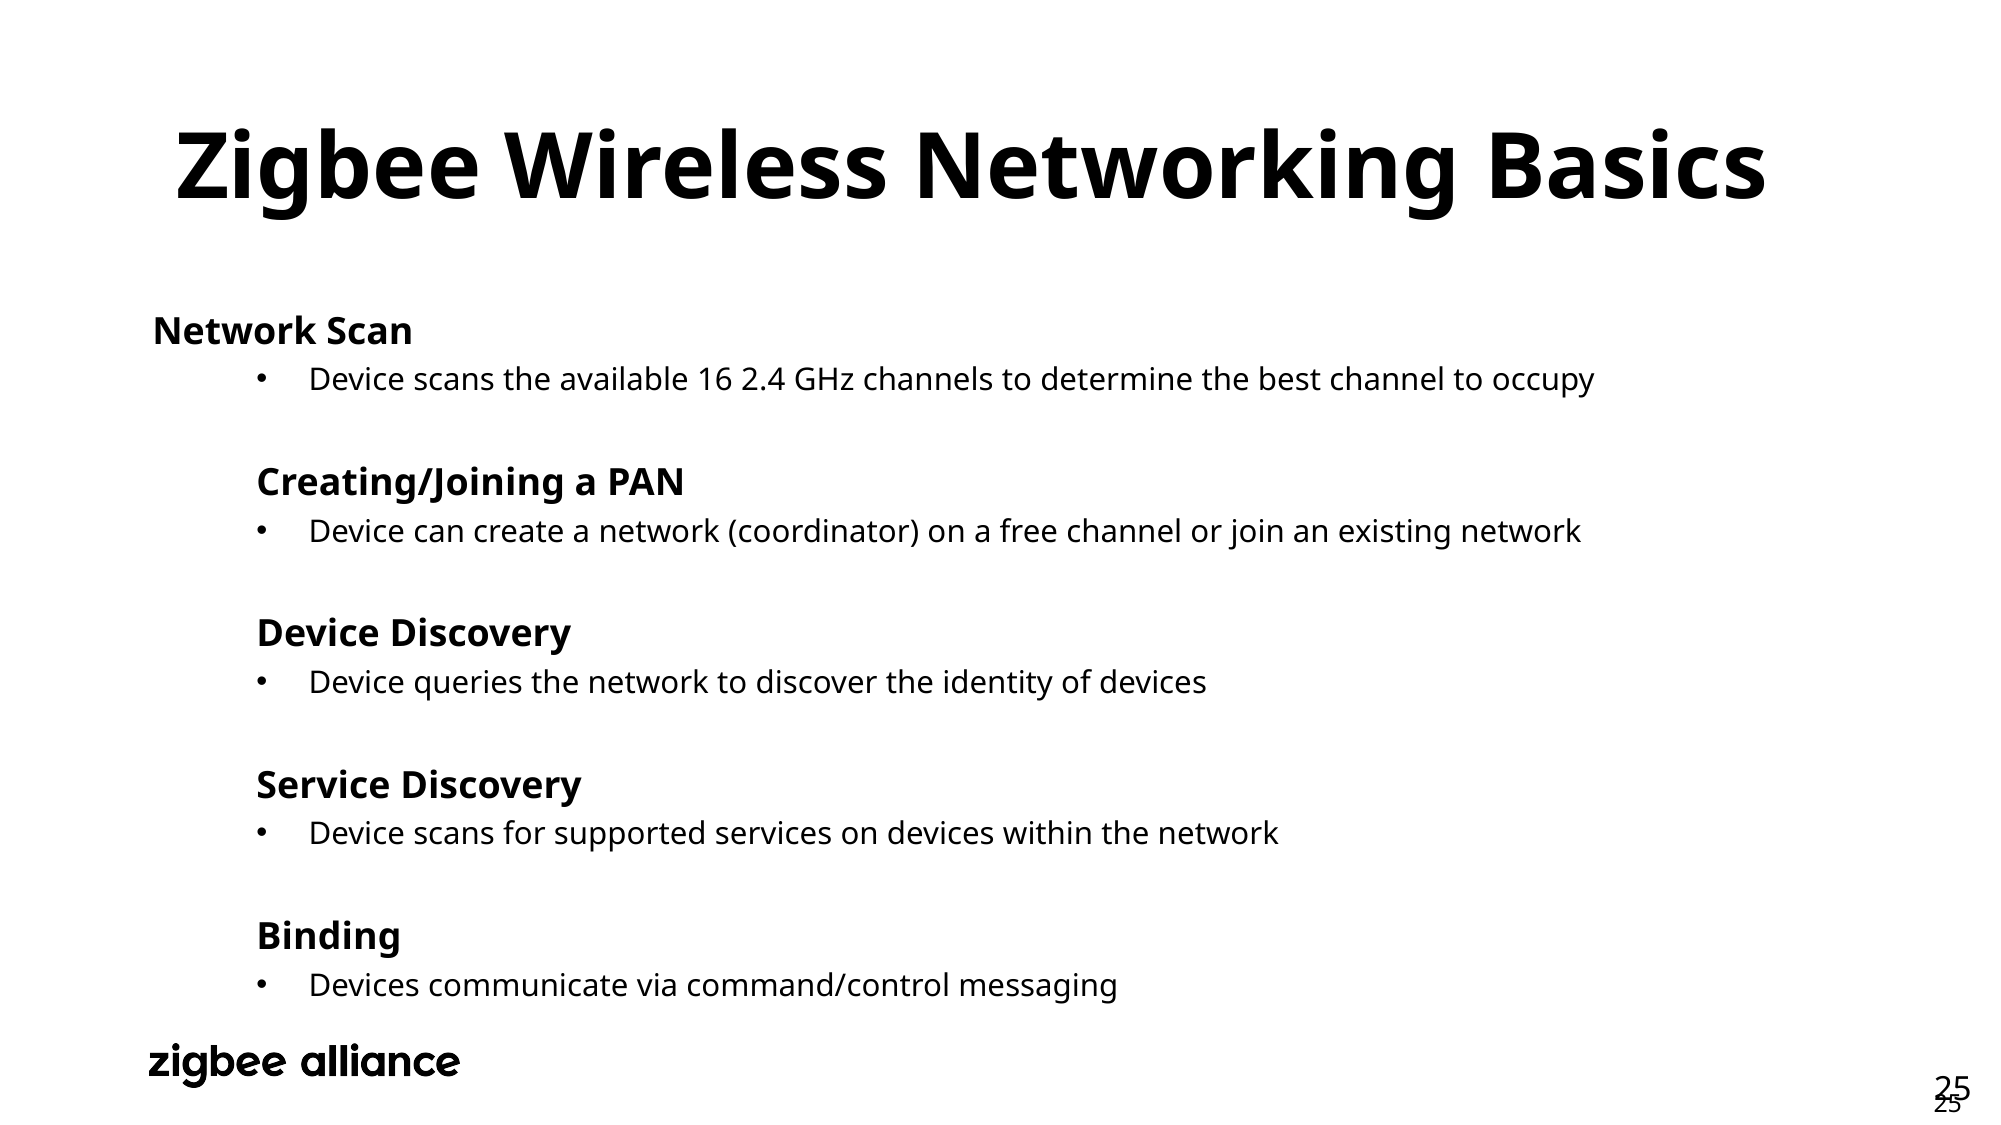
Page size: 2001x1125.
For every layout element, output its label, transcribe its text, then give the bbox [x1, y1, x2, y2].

text_box Network Scan Device scans the available 16 2.4 GHz channels to determine the best channel to occupy Creating/Joining a PAN Device can create a network (coordinator) on a free channel or join an existing network Device Discovery Device queries the network to discover the identity of devices Service Discovery Device scans for supported services on devices within the network Binding Devices communicate via command/control messaging [137, 299, 1863, 1014]
picture [149, 1043, 460, 1088]
text_box 25 [1918, 1080, 2000, 1119]
text_box Zigbee Wireless Networking Basics [137, 59, 1863, 278]
